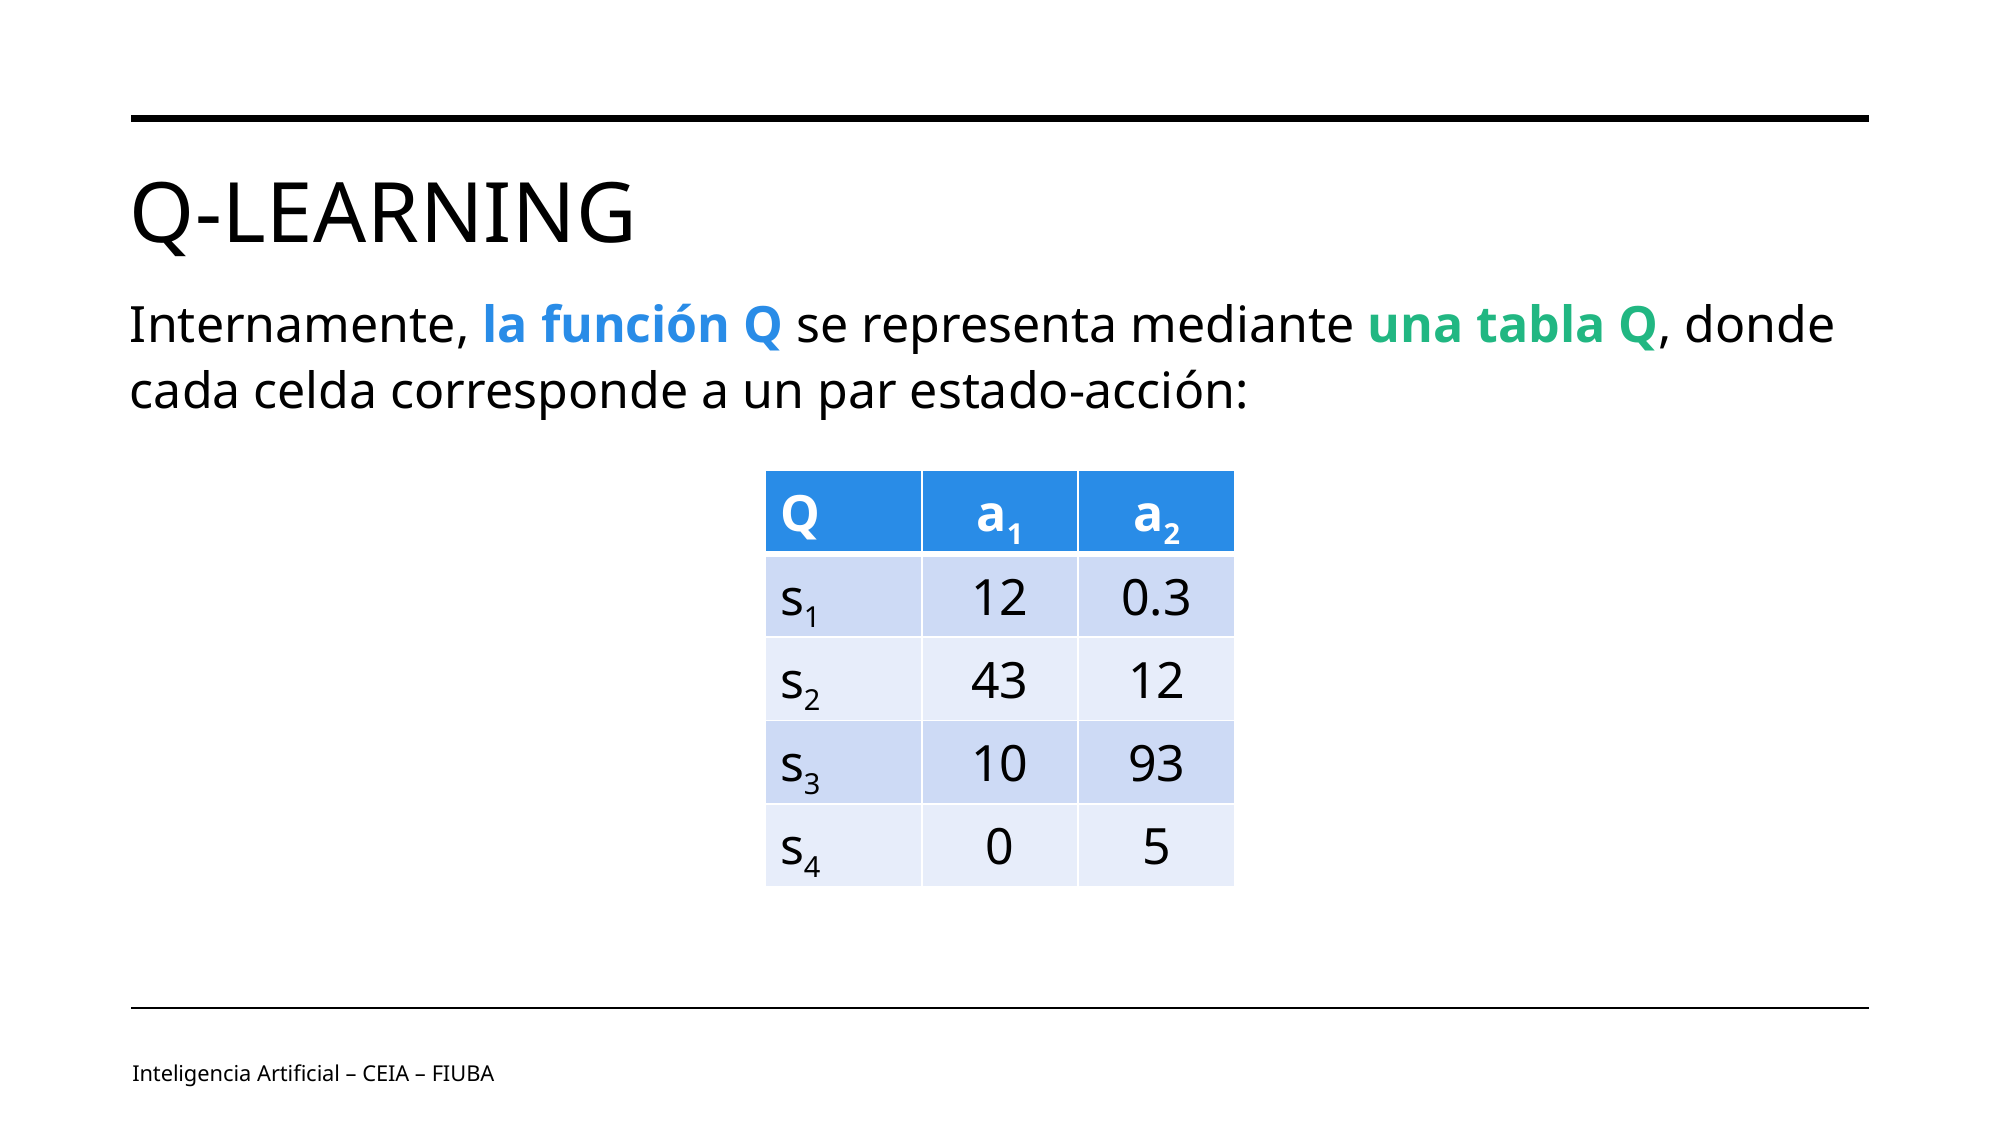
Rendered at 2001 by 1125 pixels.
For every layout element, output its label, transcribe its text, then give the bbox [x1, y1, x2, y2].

table_header Q [766, 471, 921, 551]
footer Inteligencia Artificial – CEIA – FIUBA [117, 1042, 862, 1103]
table_cell 12 [1079, 638, 1234, 720]
table_cell s3 [766, 721, 921, 803]
table_cell 0 [923, 805, 1077, 886]
table_cell 43 [923, 638, 1077, 720]
table_cell 10 [923, 721, 1077, 803]
table_header a2 [1079, 471, 1234, 551]
table_cell 93 [1079, 721, 1234, 803]
list Internamente, la función Q se representa mediante una tabla Q, donde cada celda corresponde a un par estado-acción: [114, 279, 1869, 999]
table_header a1 [923, 471, 1077, 551]
table_cell 5 [1079, 805, 1234, 886]
table_cell s2 [766, 638, 921, 720]
title Q-LEARNING [114, 151, 1869, 279]
table_cell 0.3 [1079, 557, 1234, 636]
table_cell s1 [766, 557, 921, 636]
table_cell s4 [766, 805, 921, 886]
table_cell 12 [923, 557, 1077, 636]
